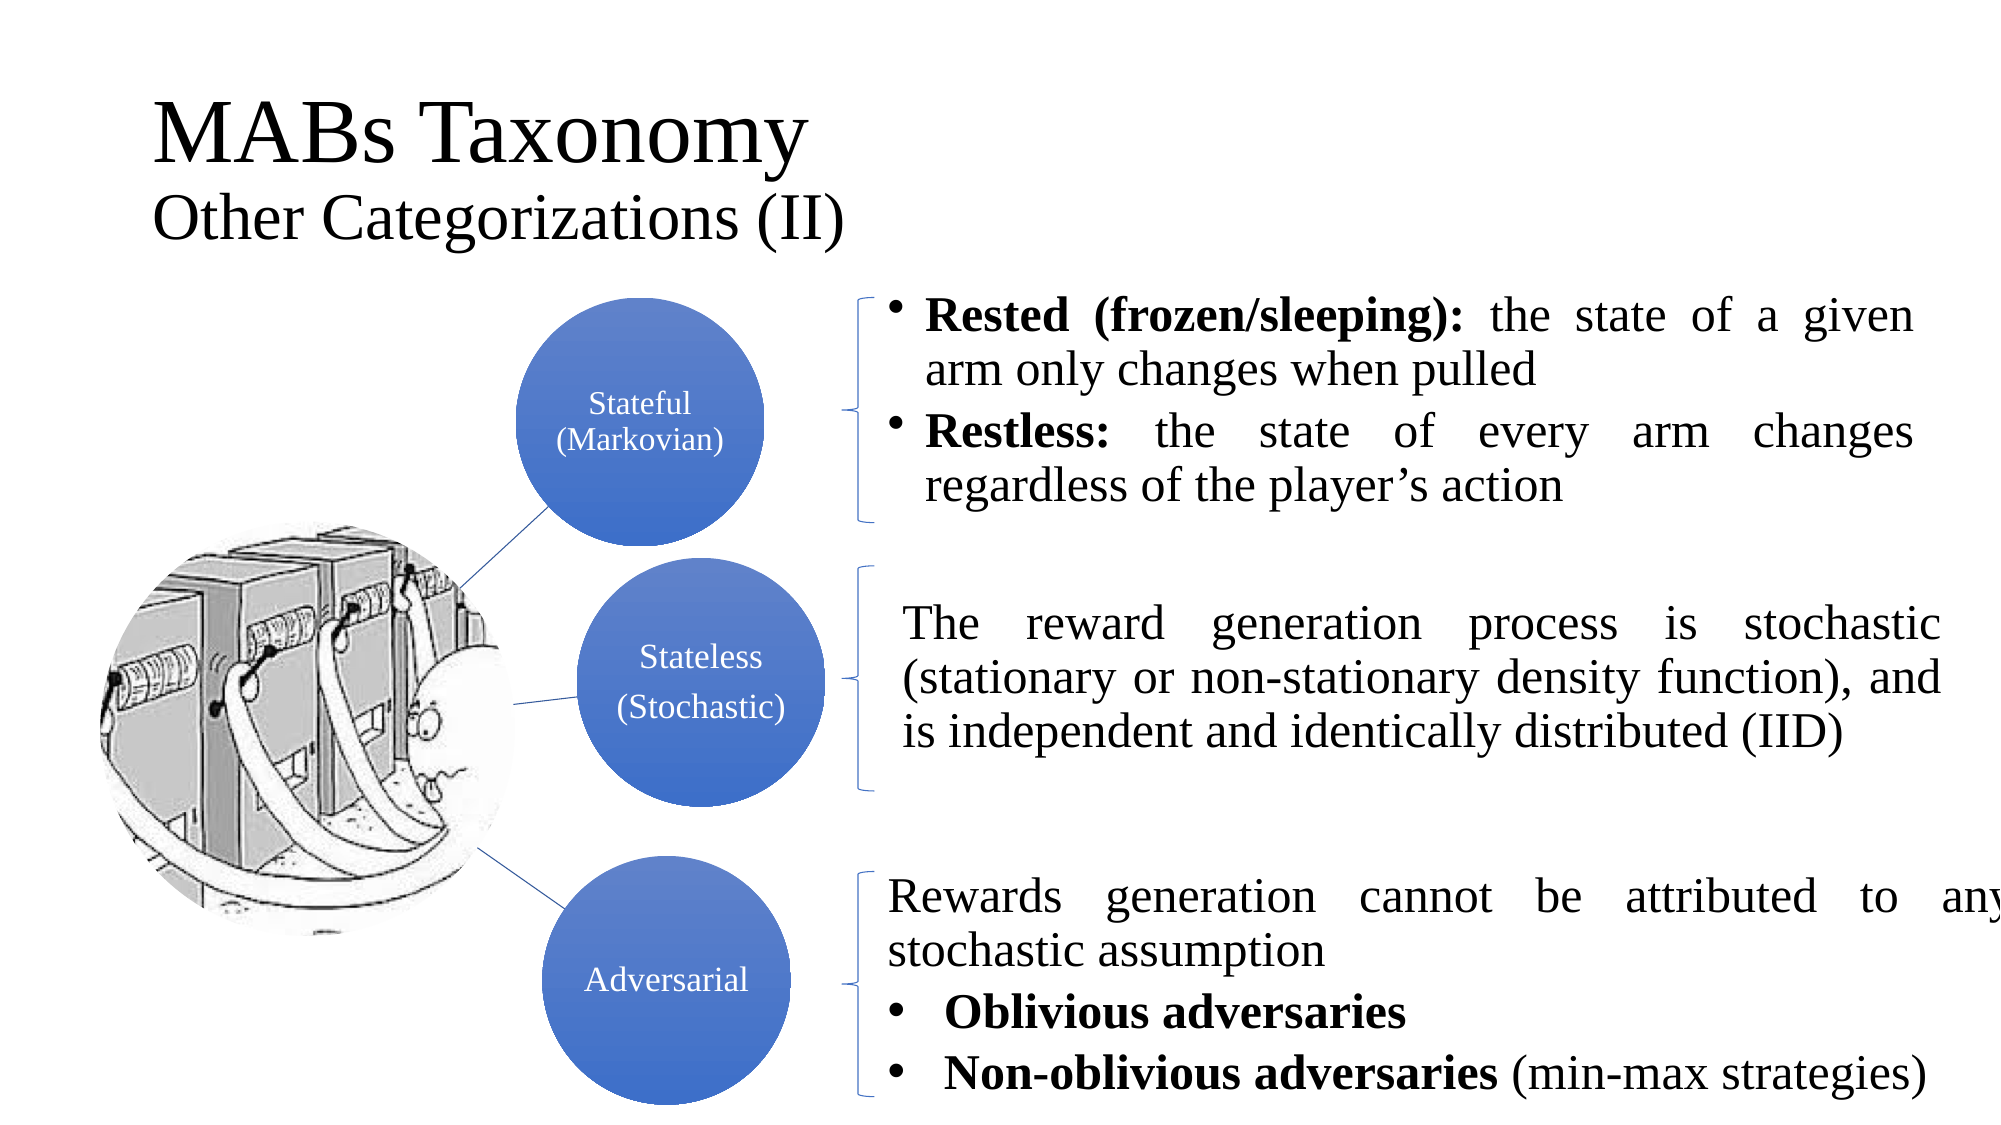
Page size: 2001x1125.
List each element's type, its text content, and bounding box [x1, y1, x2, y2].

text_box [887, 297, 1915, 504]
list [0, 297, 1644, 1125]
text_box Rewards generation cannot be attributed to any stochastic assumption Oblivious adversaries Non-oblivious adversaries (min-max strategies) [1644, 871, 2000, 1099]
text_box The reward generation process is stochastic (stationary or non-stationary density function), and is independent and identically distributed (IID) [1644, 588, 1957, 766]
title MABs Taxonomy Other Categorizations (II) [137, 59, 1863, 278]
